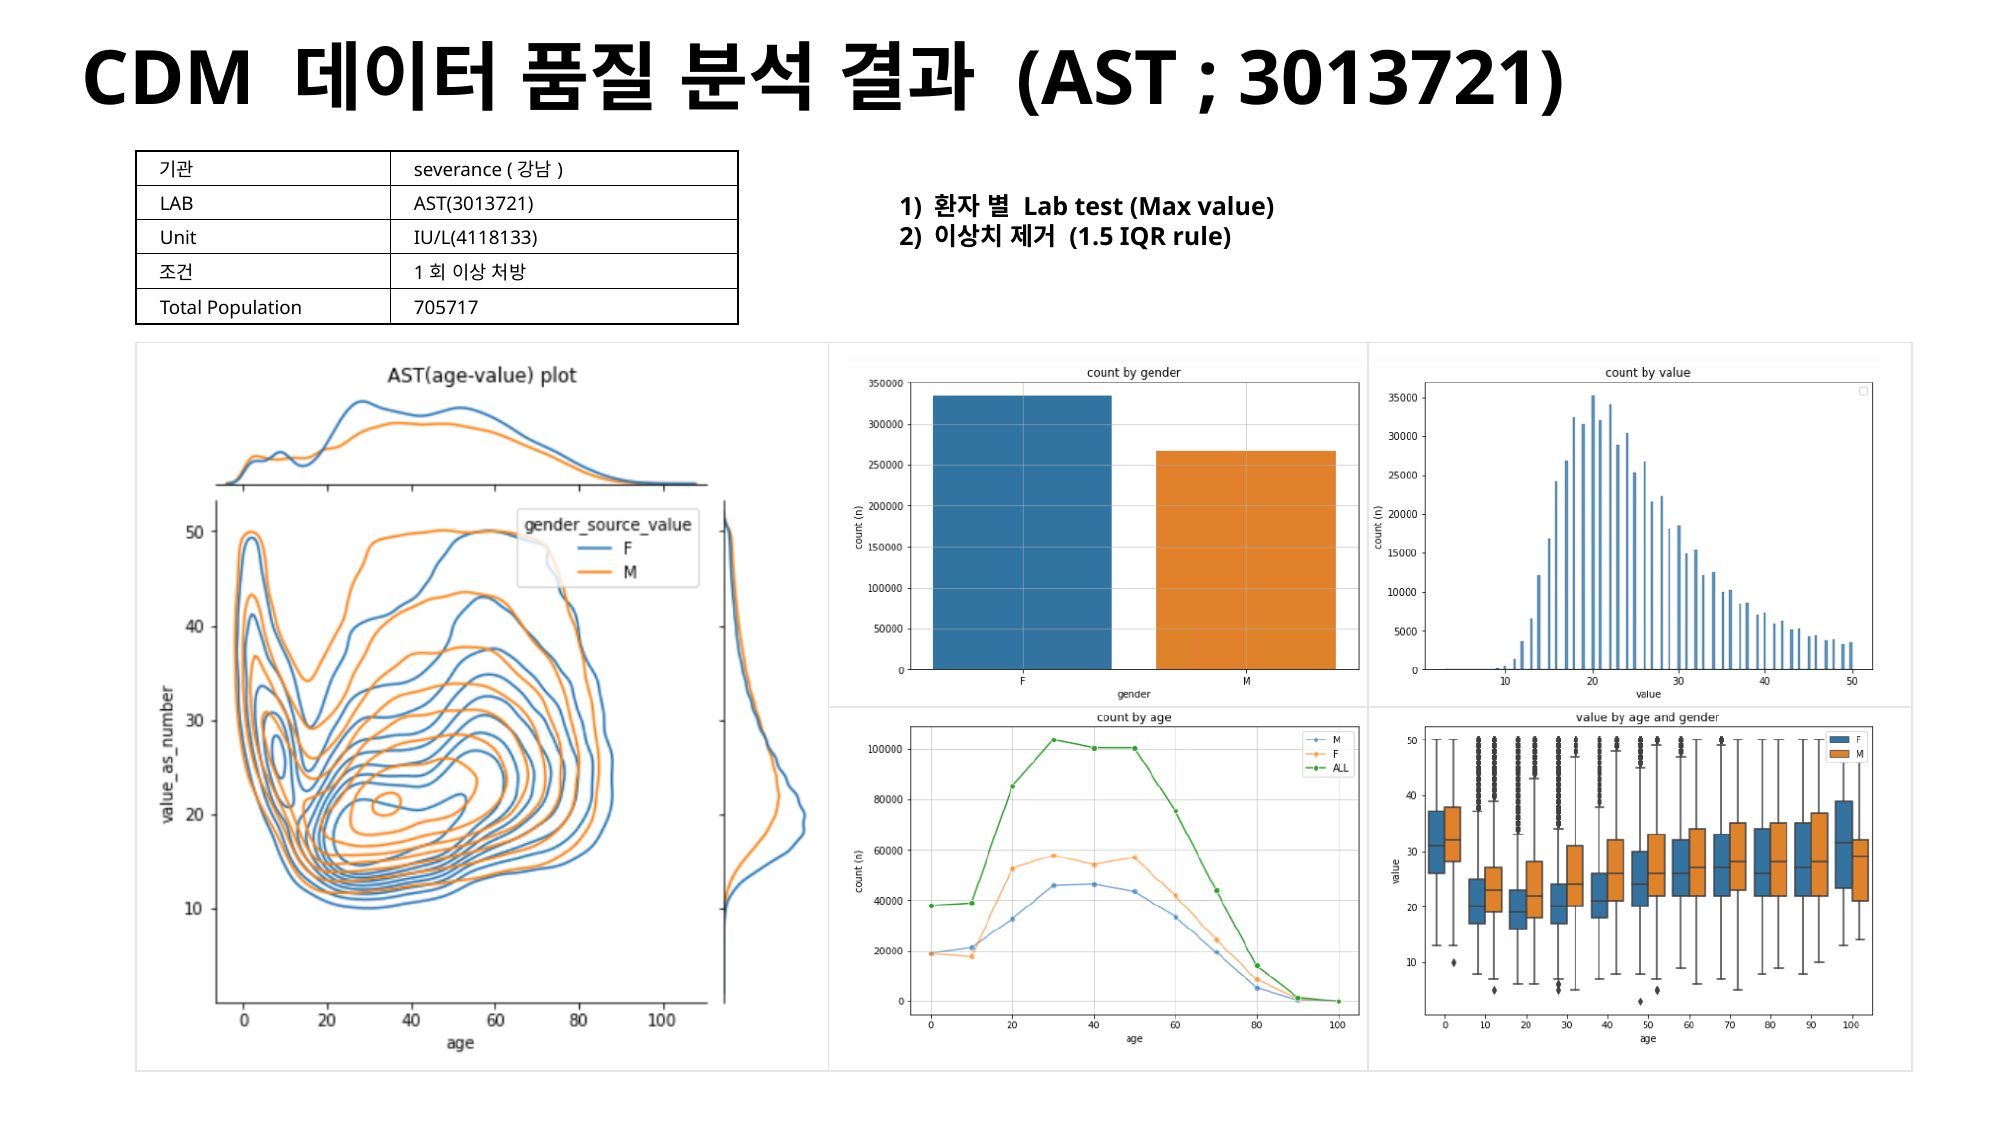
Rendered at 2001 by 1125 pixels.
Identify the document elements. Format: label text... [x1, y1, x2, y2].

picture [154, 352, 815, 1063]
table_cell [1369, 708, 1911, 1070]
table_header severance (강남) [391, 152, 737, 185]
table_header [1369, 343, 1911, 706]
table_cell LAB [137, 186, 390, 219]
table_cell Unit [137, 220, 390, 253]
table_header [137, 343, 828, 1070]
table_cell IU/L(4118133) [391, 220, 737, 253]
title CDM 데이터 품질 분석 결과 (AST ; 3013721) [66, 43, 1792, 118]
table_cell [829, 708, 1367, 1070]
picture [846, 359, 1881, 1048]
table_cell AST(3013721) [391, 186, 737, 219]
table_header [829, 343, 1367, 706]
table_cell Total Population [137, 289, 390, 323]
table_cell 705717 [391, 289, 737, 323]
table_header 기관 [137, 152, 390, 185]
table_cell 1회 이상 처방 [391, 254, 737, 288]
table_cell 조건 [137, 254, 390, 288]
text_box 1) 환자 별 Lab test (Max value)​ 2) 이상치 제거 (1.5 IQR rule)​ [809, 182, 1647, 258]
